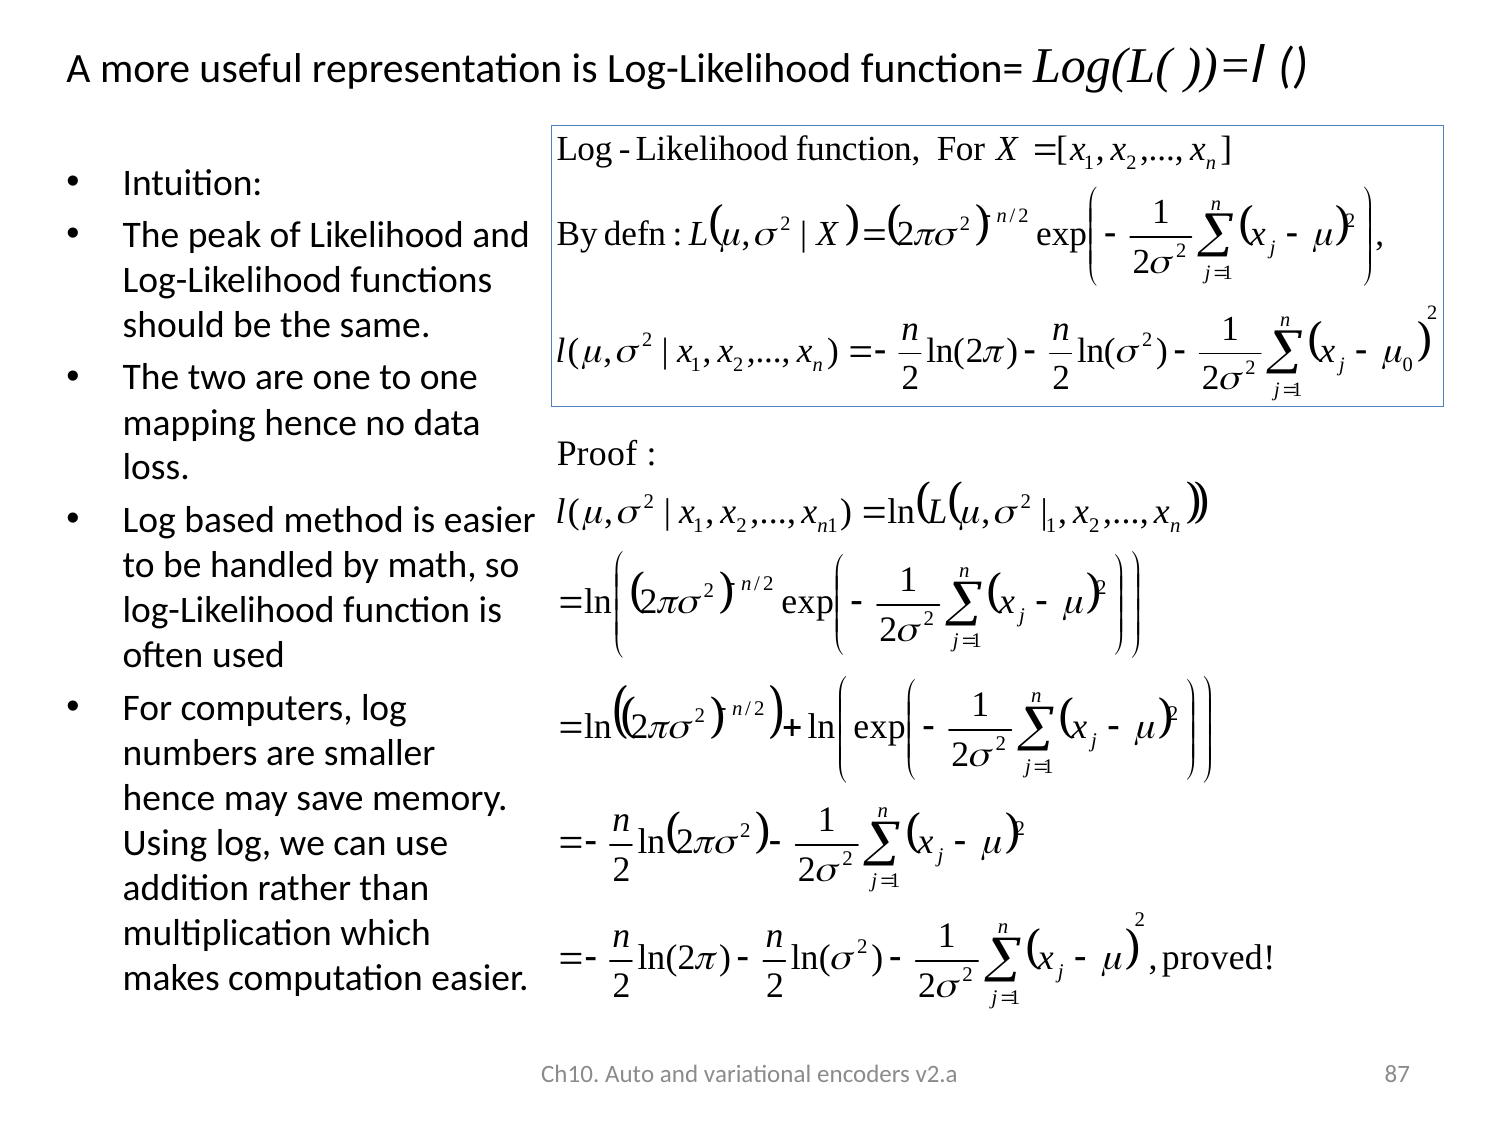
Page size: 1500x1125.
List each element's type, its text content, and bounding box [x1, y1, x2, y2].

title A more useful representation is Log-Likelihood function= Log(L( ))=l () [37, 24, 1338, 100]
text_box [551, 125, 1444, 407]
slide_number 87 [1074, 1042, 1425, 1103]
list Intuition: The peak of Likelihood and Log-Likelihood functions should be the same. The two are one to one mapping hence no data loss. Log based method is easier to be handled by math, so log-Likelihood function is often used For computers, log numbers are smaller hence may save memory. Using log, we can use addition rather than multiplication which makes computation easier. [51, 150, 552, 1017]
footer Ch10. Auto and variational encoders v2.a [512, 1042, 988, 1103]
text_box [551, 432, 1276, 1018]
